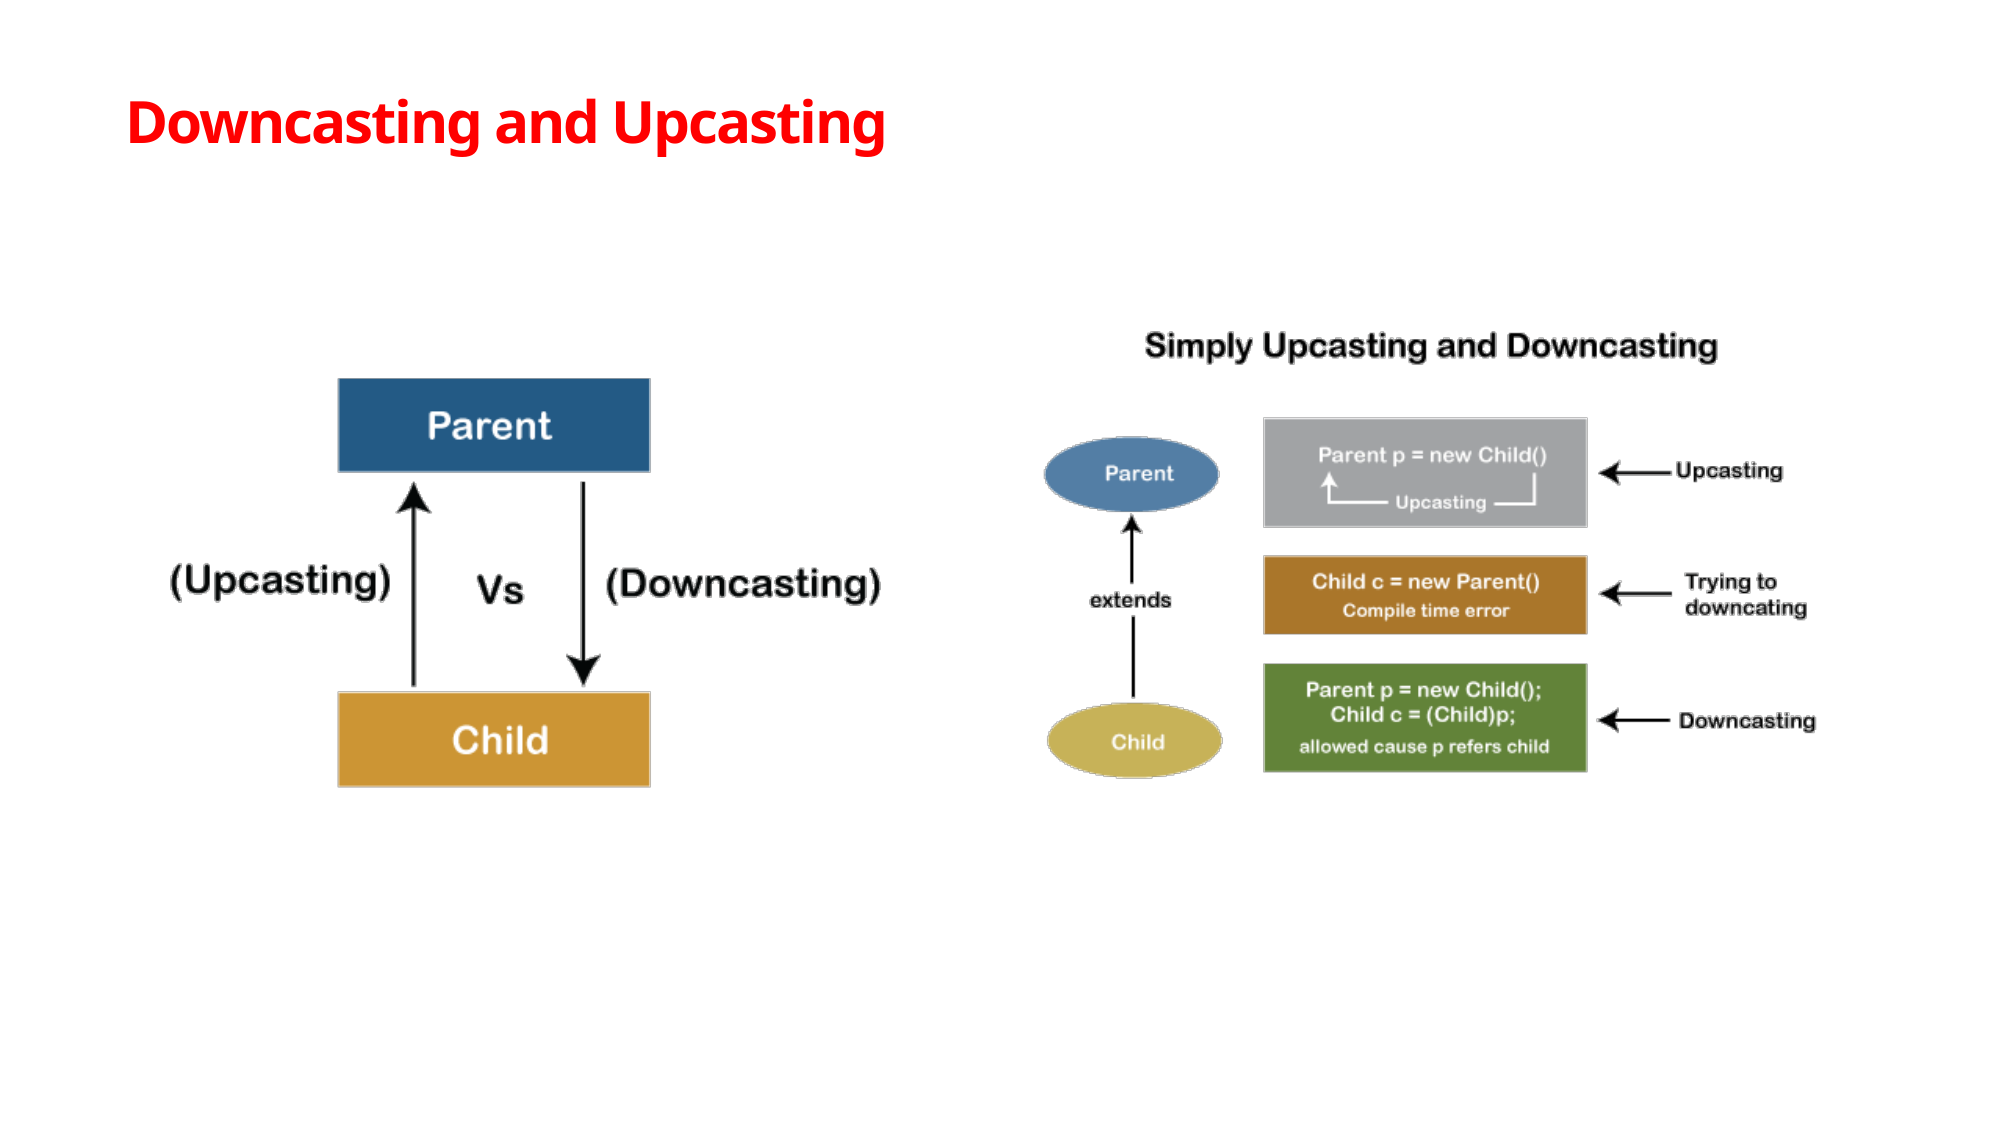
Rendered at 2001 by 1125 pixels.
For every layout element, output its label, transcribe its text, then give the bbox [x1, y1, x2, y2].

text_box Downcasting and Upcasting [125, 84, 1780, 156]
picture [113, 360, 895, 814]
picture [999, 291, 1860, 788]
